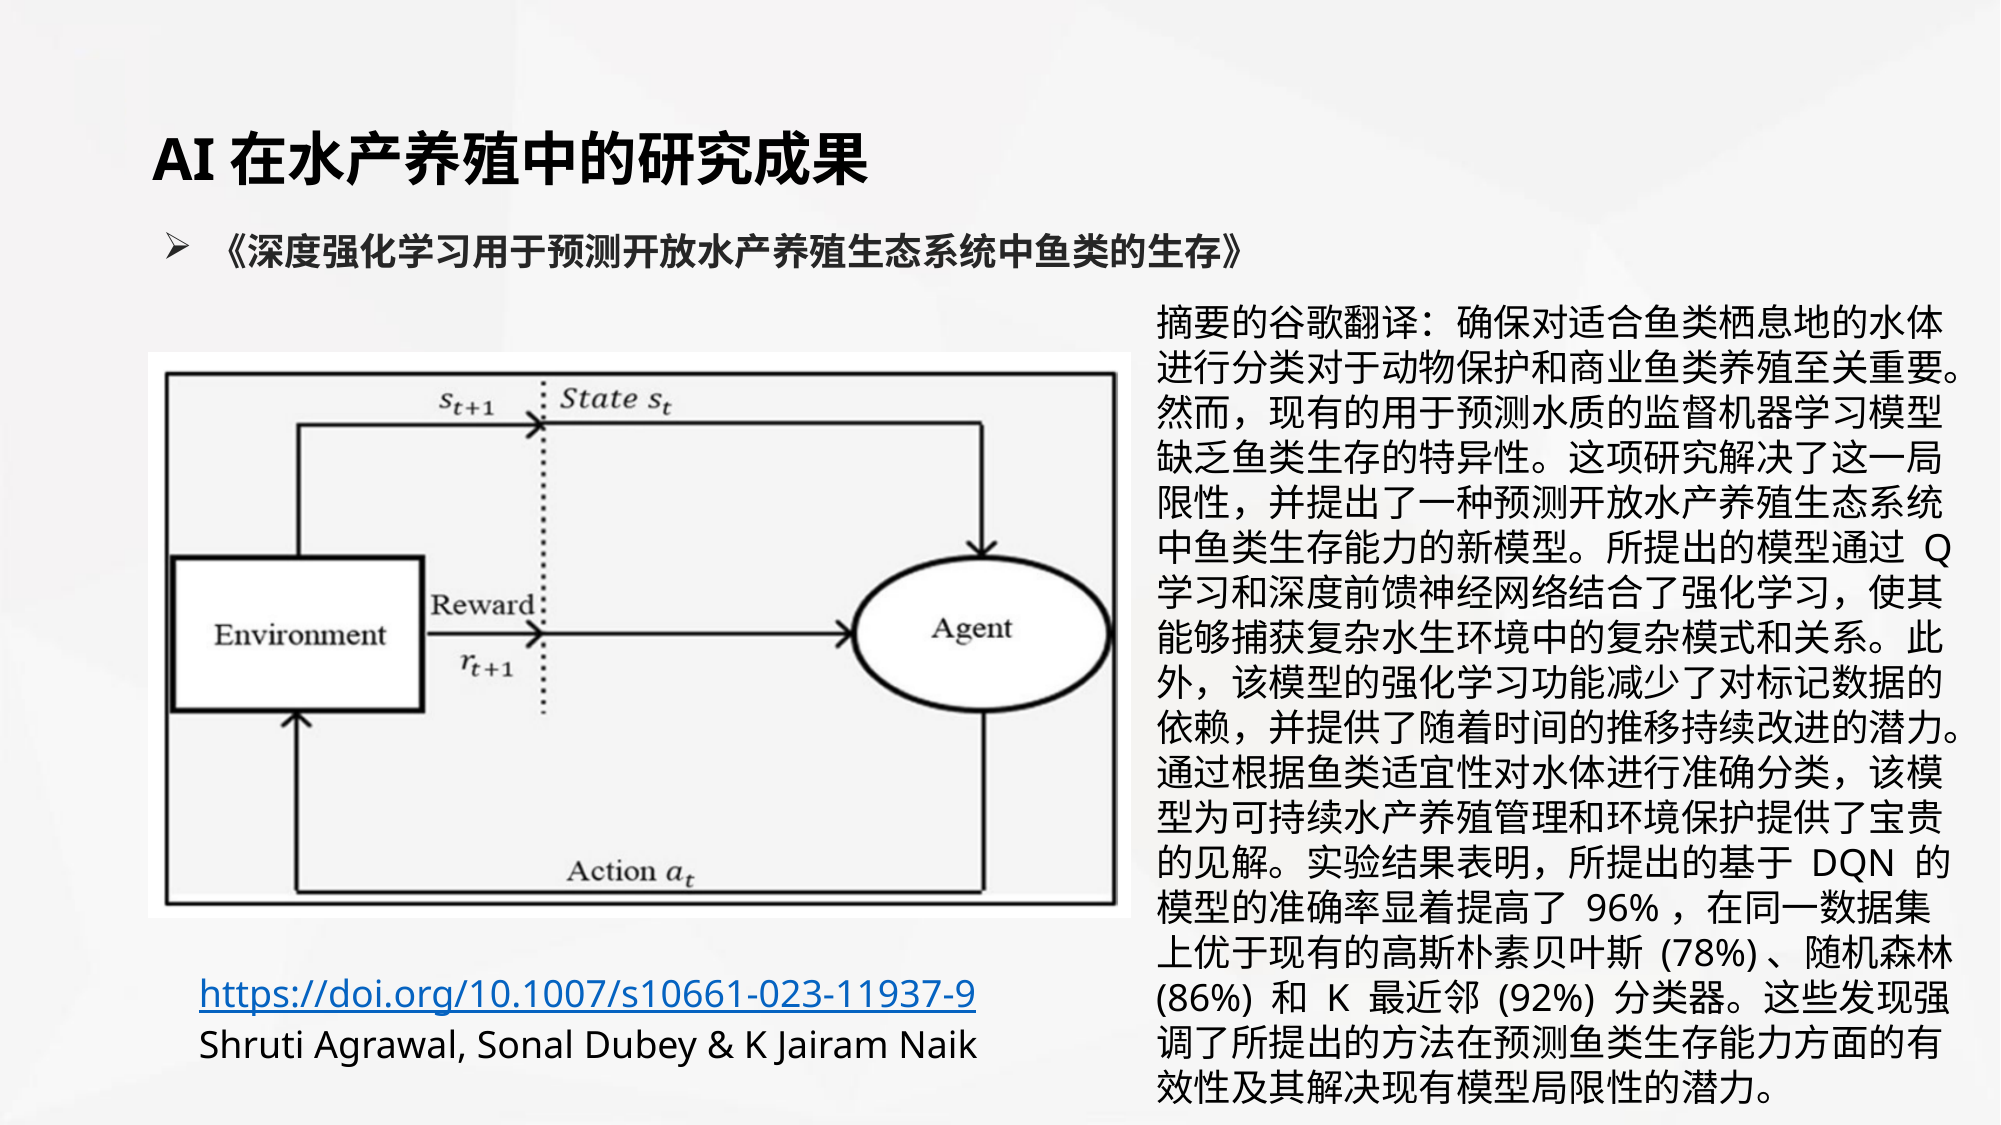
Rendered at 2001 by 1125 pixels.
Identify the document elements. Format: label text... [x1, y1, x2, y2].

text_box 摘要的谷歌翻译：确保对适合鱼类栖息地的水体进行分类对于动物保护和商业鱼类养殖至关重要。然而，现有的用于预测水质的监督机器学习模型缺乏鱼类生存的特异性。这项研究解决了这一局限性，并提出了一种预测开放水产养殖生态系统中鱼类生存能力的新模型。所提出的模型通过 Q 学习和深度前馈神经网络结合了强化学习，使其能够捕获复杂水生环境中的复杂模式和关系。此外，该模型的强化学习功能减少了对标记数据的依赖，并提供了随着时间的推移持续改进的潜力。通过根据鱼类适宜性对水体进行准确分类，该模型为可持续水产养殖管理和环境保护提供了宝贵的见解。实验结果表明，所提出的基于 DQN 的模型的准确率显着提高了 96%，在同一数据集上优于现有的高斯朴素贝叶斯 (78%)、随机森林 (86%) 和 K 最近邻 (92%) 分类器。这些发现强调了所提出的方法在预测鱼类生存能力方面的有效性及其解决现有模型局限性的潜力。 [1141, 291, 1984, 1117]
text_box https://doi.org/10.1007/s10661-023-11937-9 Shruti Agrawal, Sonal Dubey & K Jairam Naik [184, 962, 1158, 1119]
text_box 《深度强化学习用于预测开放水产养殖生态系统中鱼类的生存》 [148, 221, 1323, 281]
picture [0, 0, 2000, 1125]
list AI在水产养殖中的研究成果 [137, 114, 1244, 196]
